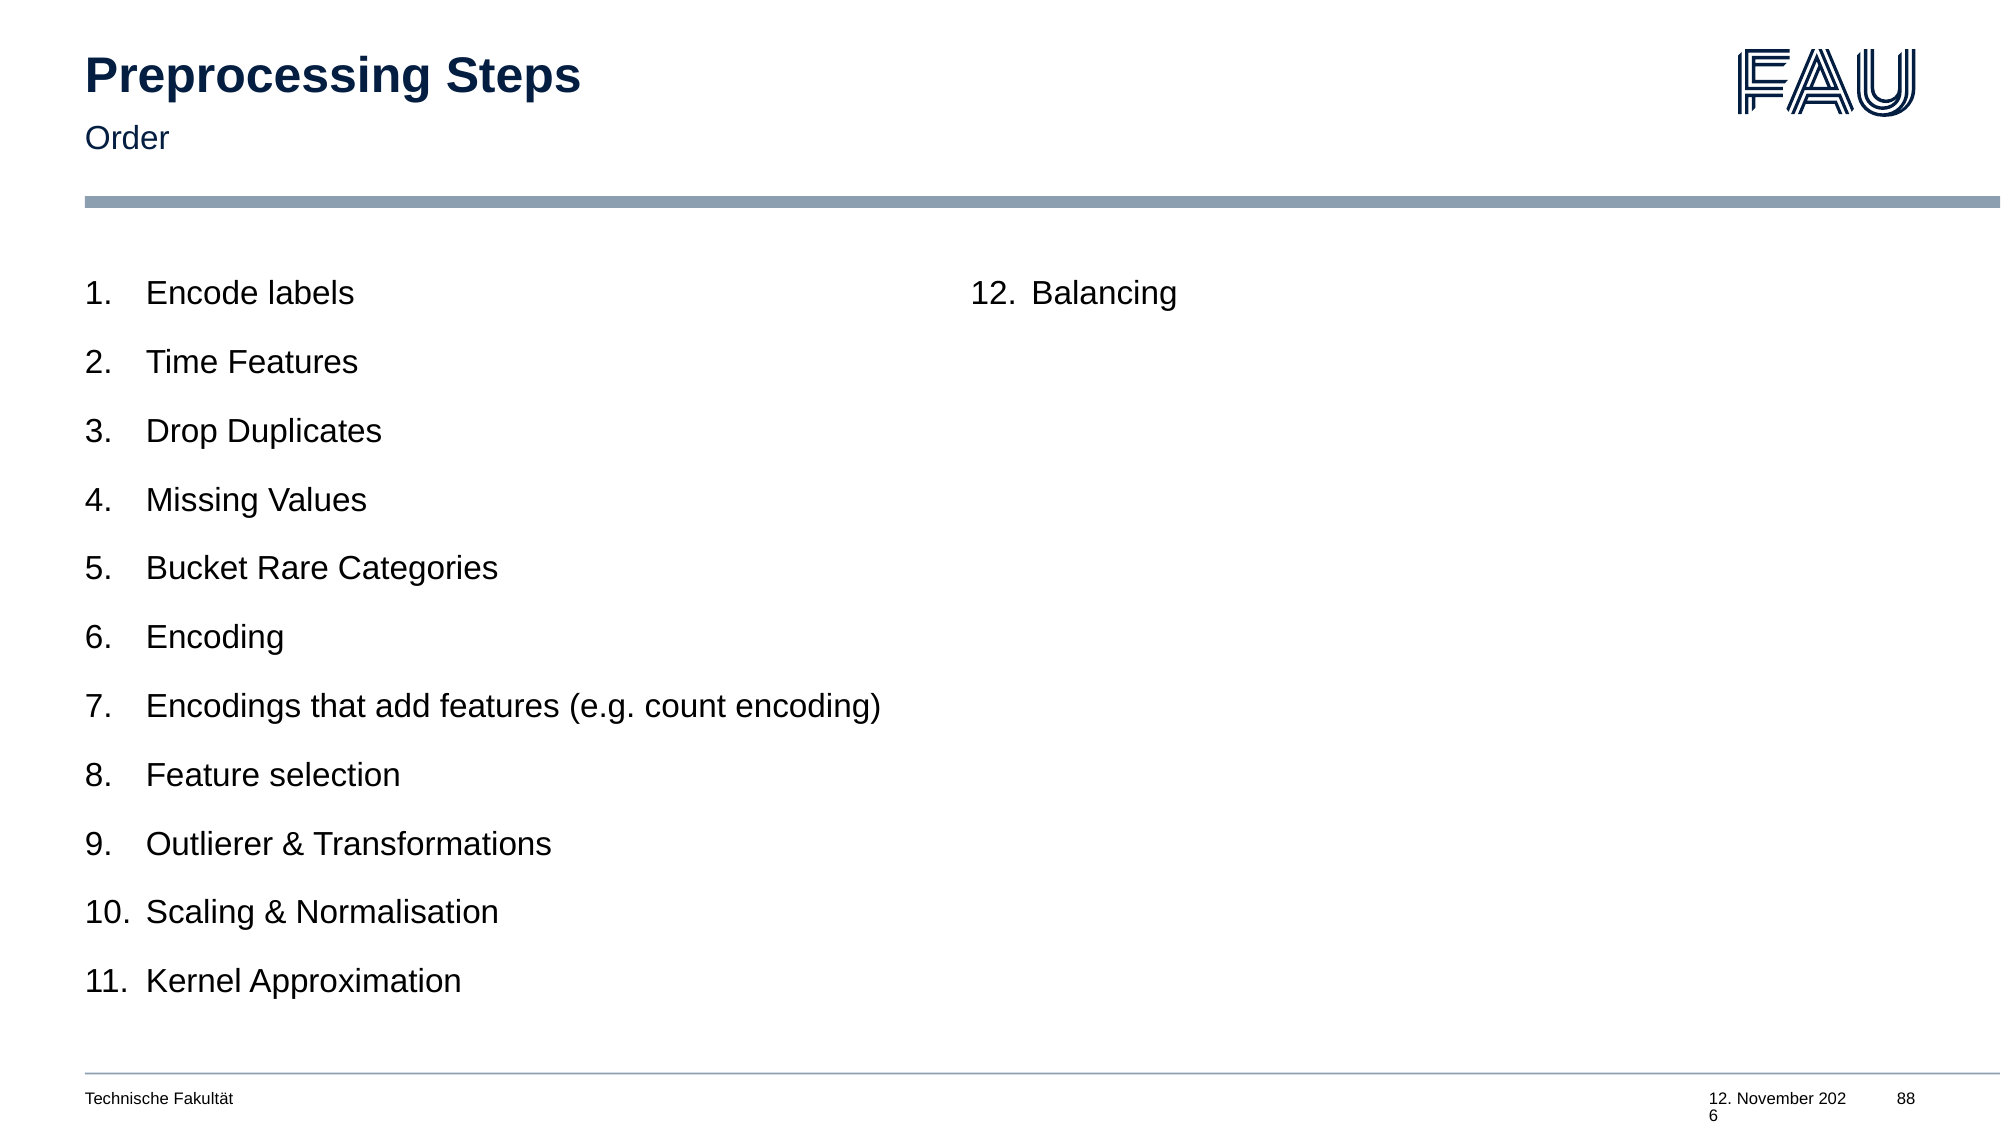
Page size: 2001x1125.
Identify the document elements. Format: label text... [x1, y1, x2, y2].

list Order [85, 112, 1208, 154]
slide_number 88 [1883, 1088, 1916, 1109]
list Encode labels Time Features Drop Duplicates Missing Values Bucket Rare Categories Encoding Encodings that add features (e.g. count encoding) Feature selection Outlierer & Transformations Scaling & Normalisation Kernel Approximation Balancing [85, 267, 1916, 1018]
title Preprocessing Steps [85, 49, 1208, 104]
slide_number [1708, 1088, 1849, 1109]
footer Technische Fakultät [85, 1088, 983, 1109]
